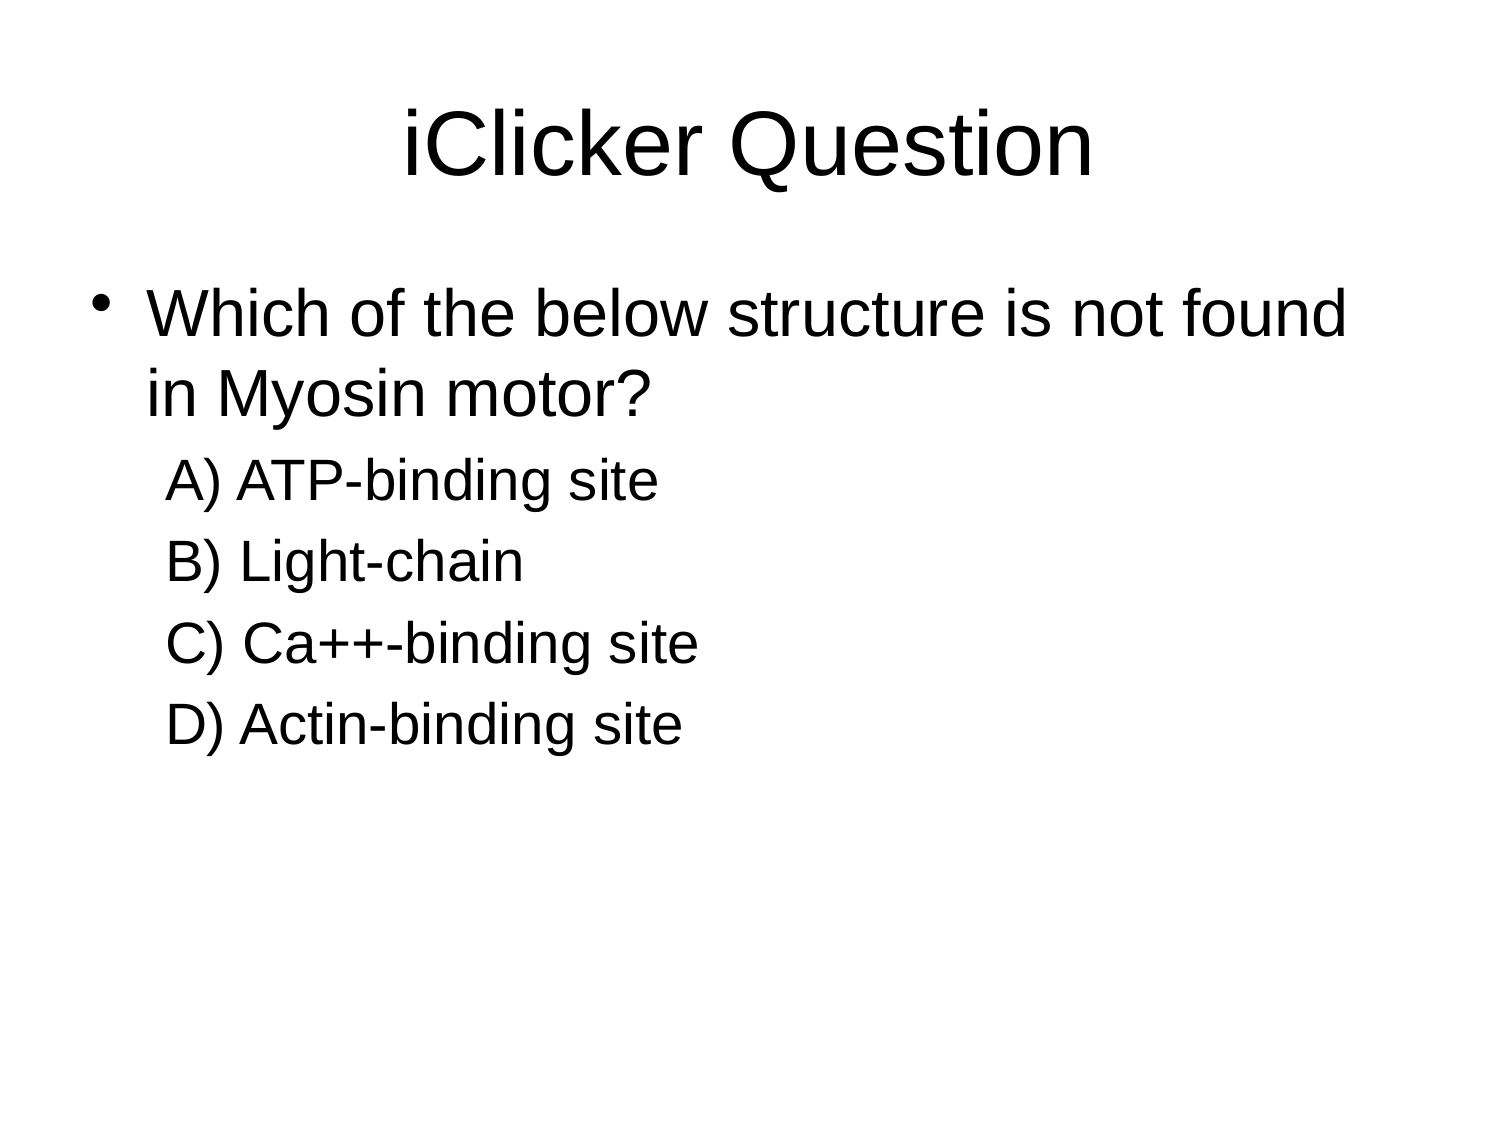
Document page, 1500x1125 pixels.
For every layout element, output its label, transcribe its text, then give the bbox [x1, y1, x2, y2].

title iClicker Question [75, 45, 1425, 233]
list Which of the below structure is not found in Myosin motor? A) ATP-binding site B) Light-chain C) Ca++-binding site D) Actin-binding site [75, 262, 1425, 975]
